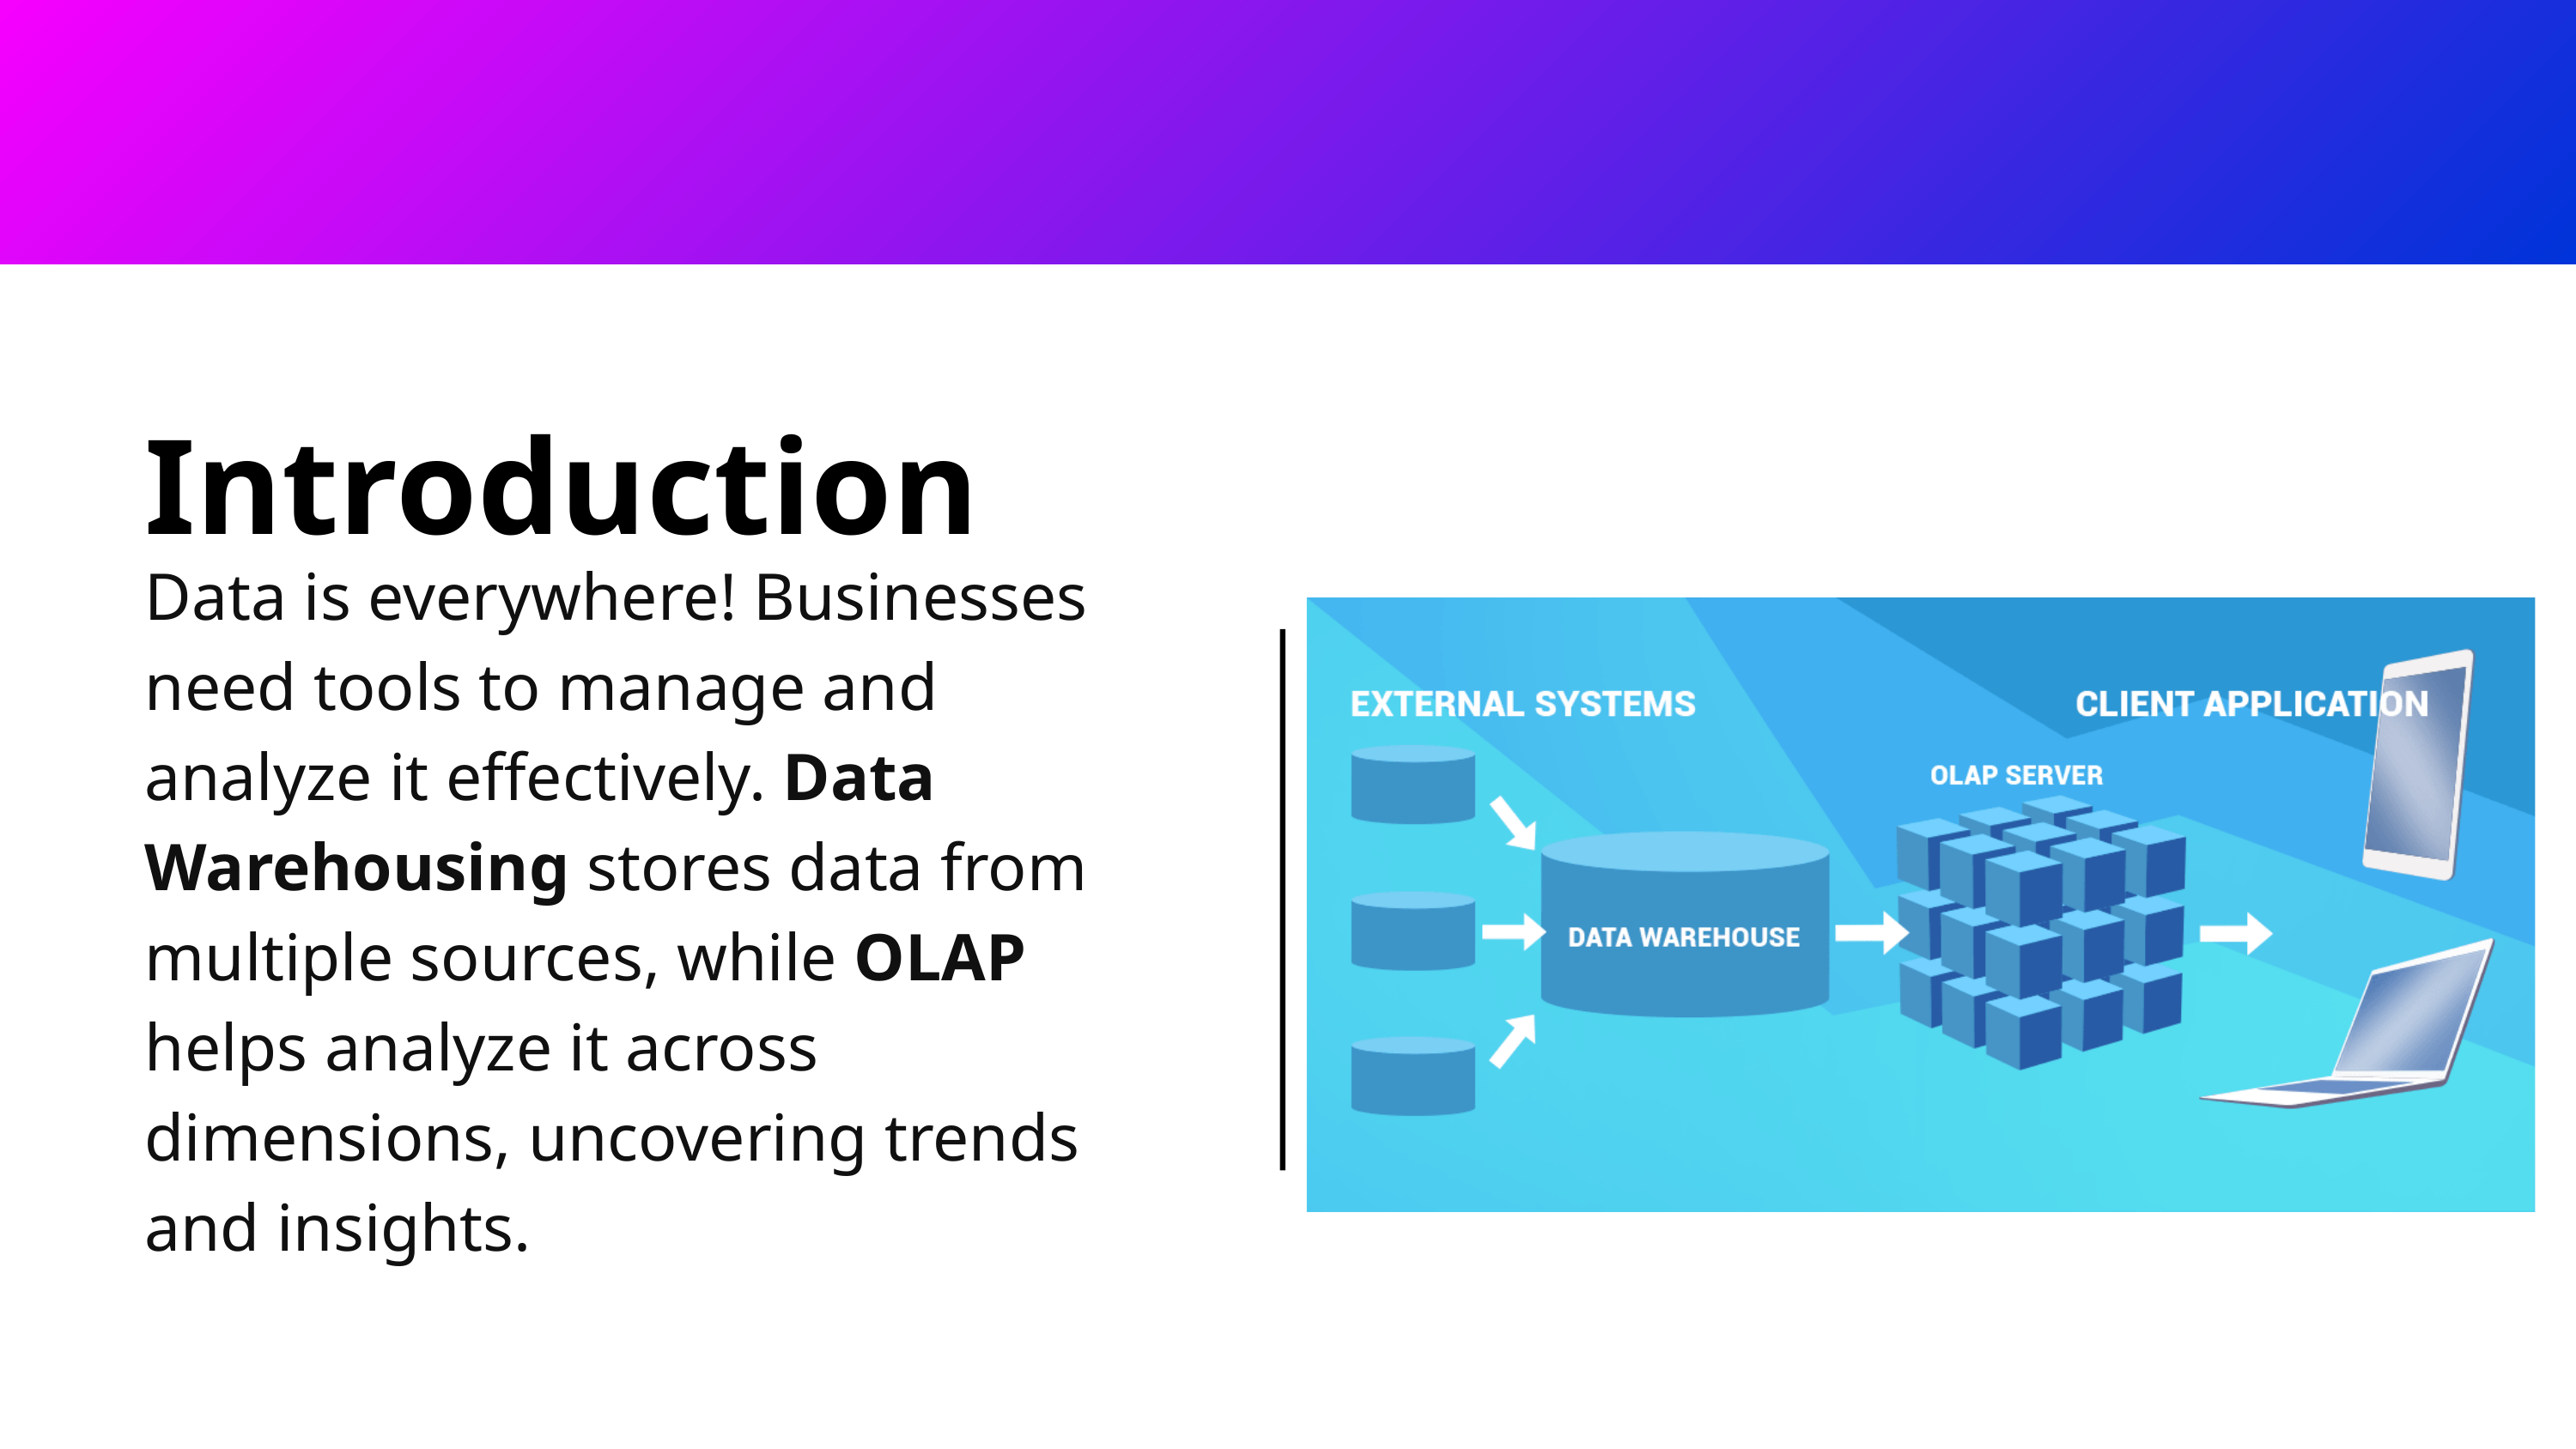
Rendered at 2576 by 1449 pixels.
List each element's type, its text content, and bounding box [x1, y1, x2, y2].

text_box Data is everywhere! Businesses need tools to manage and analyze it effectively. Data Warehousing stores data from multiple sources, while OLAP helps analyze it across dimensions, uncovering trends and insights. [144, 543, 1159, 1264]
text_box [1306, 597, 2536, 1212]
text_box Introduction [144, 376, 1328, 561]
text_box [0, 0, 2576, 264]
